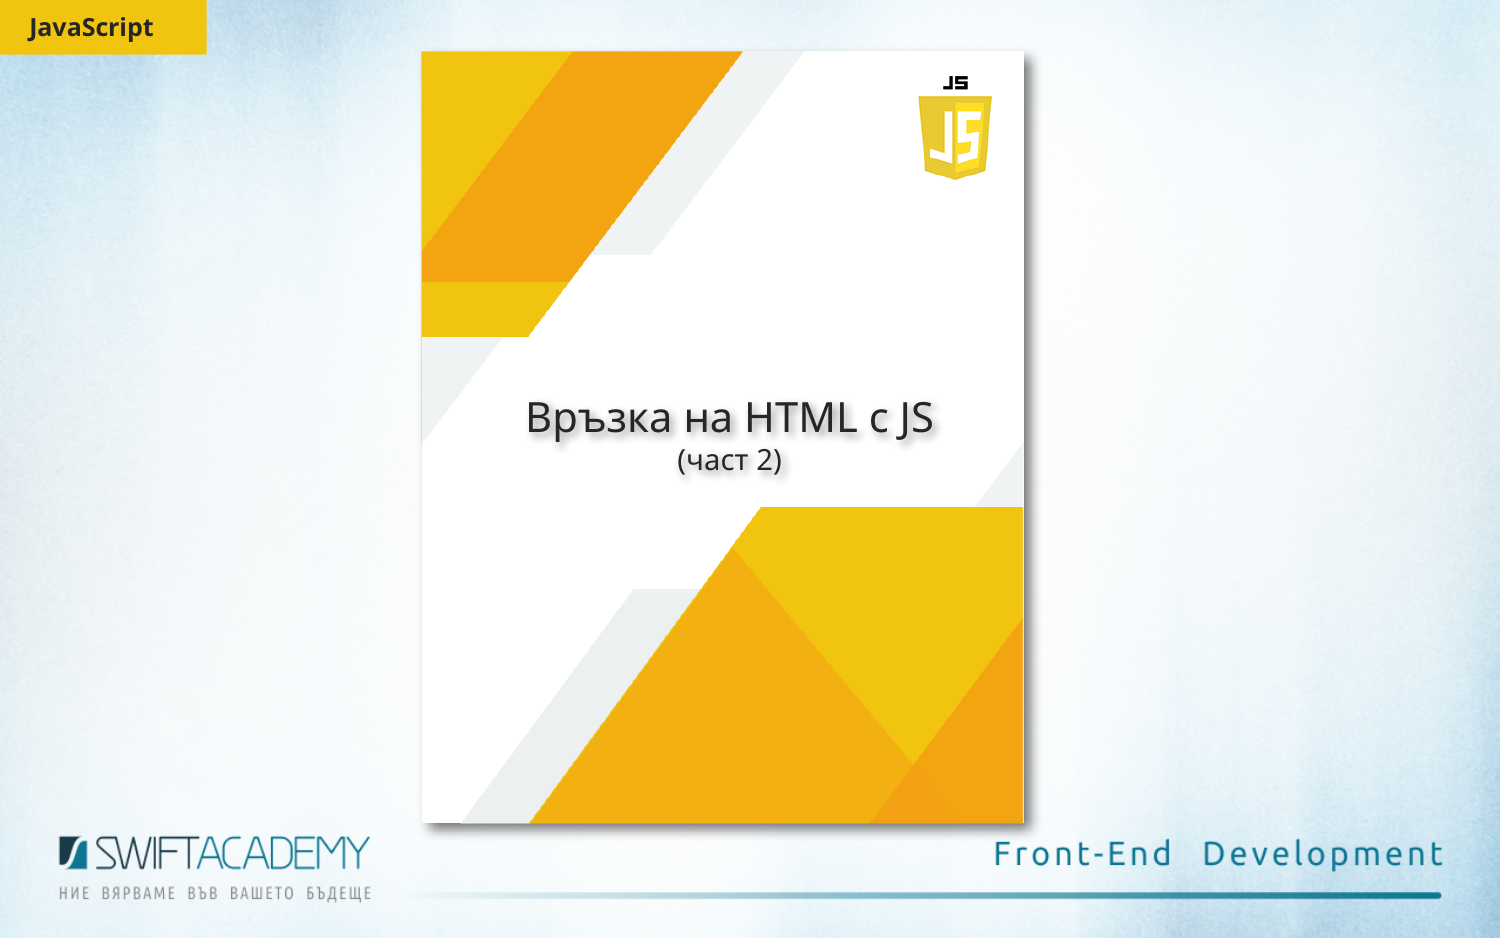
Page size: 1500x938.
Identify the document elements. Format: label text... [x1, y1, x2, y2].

picture [0, 0, 1500, 938]
text_box JavaScript [14, 4, 198, 49]
text_box [0, 0, 208, 56]
